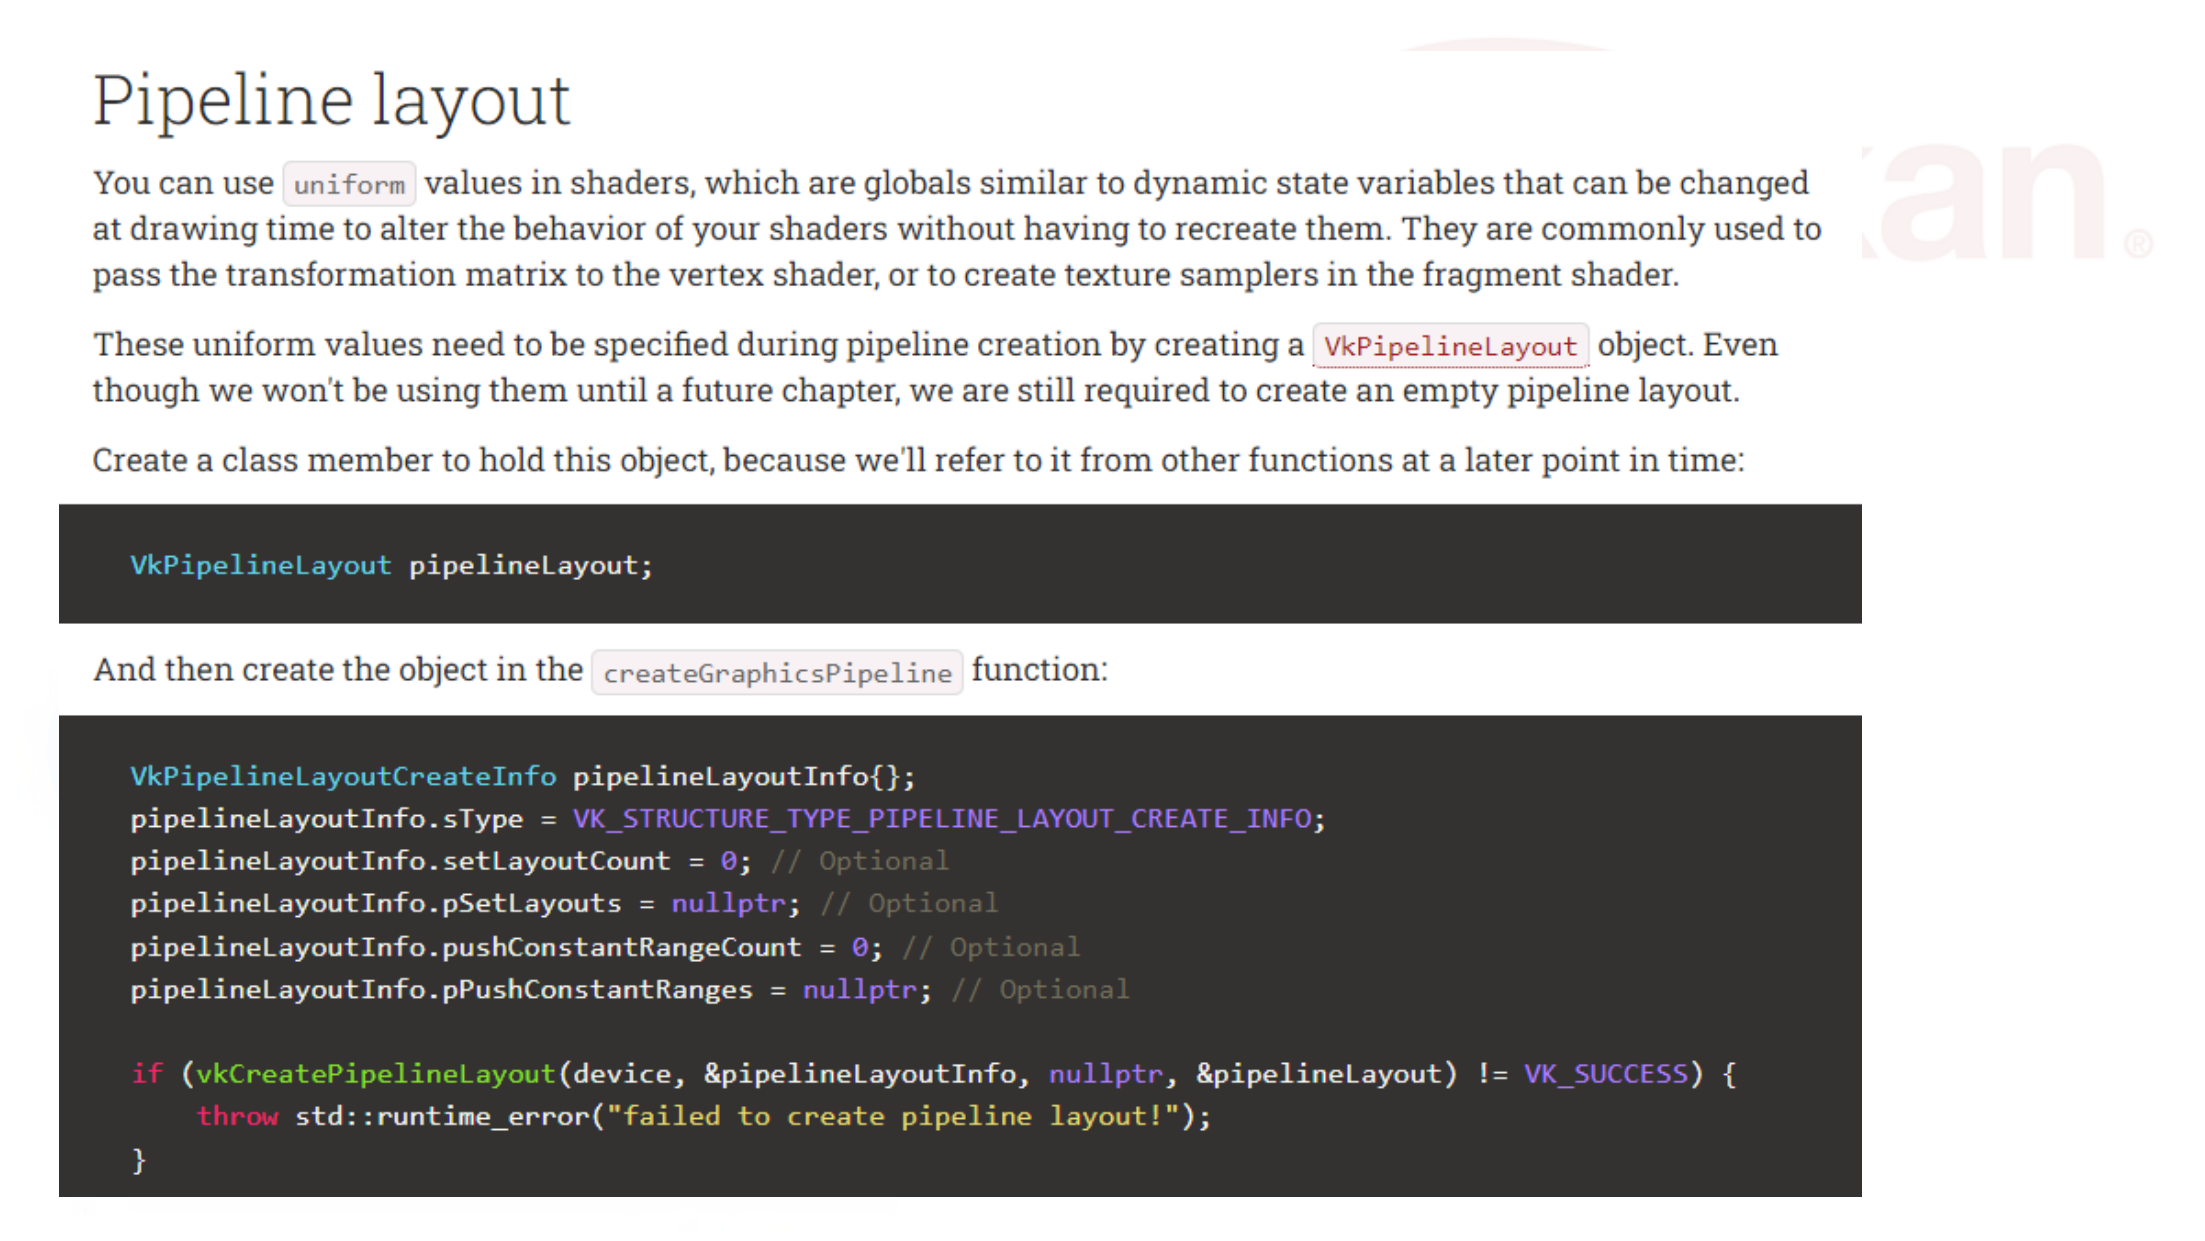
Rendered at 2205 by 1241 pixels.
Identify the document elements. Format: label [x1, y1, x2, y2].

picture [59, 51, 1862, 1197]
